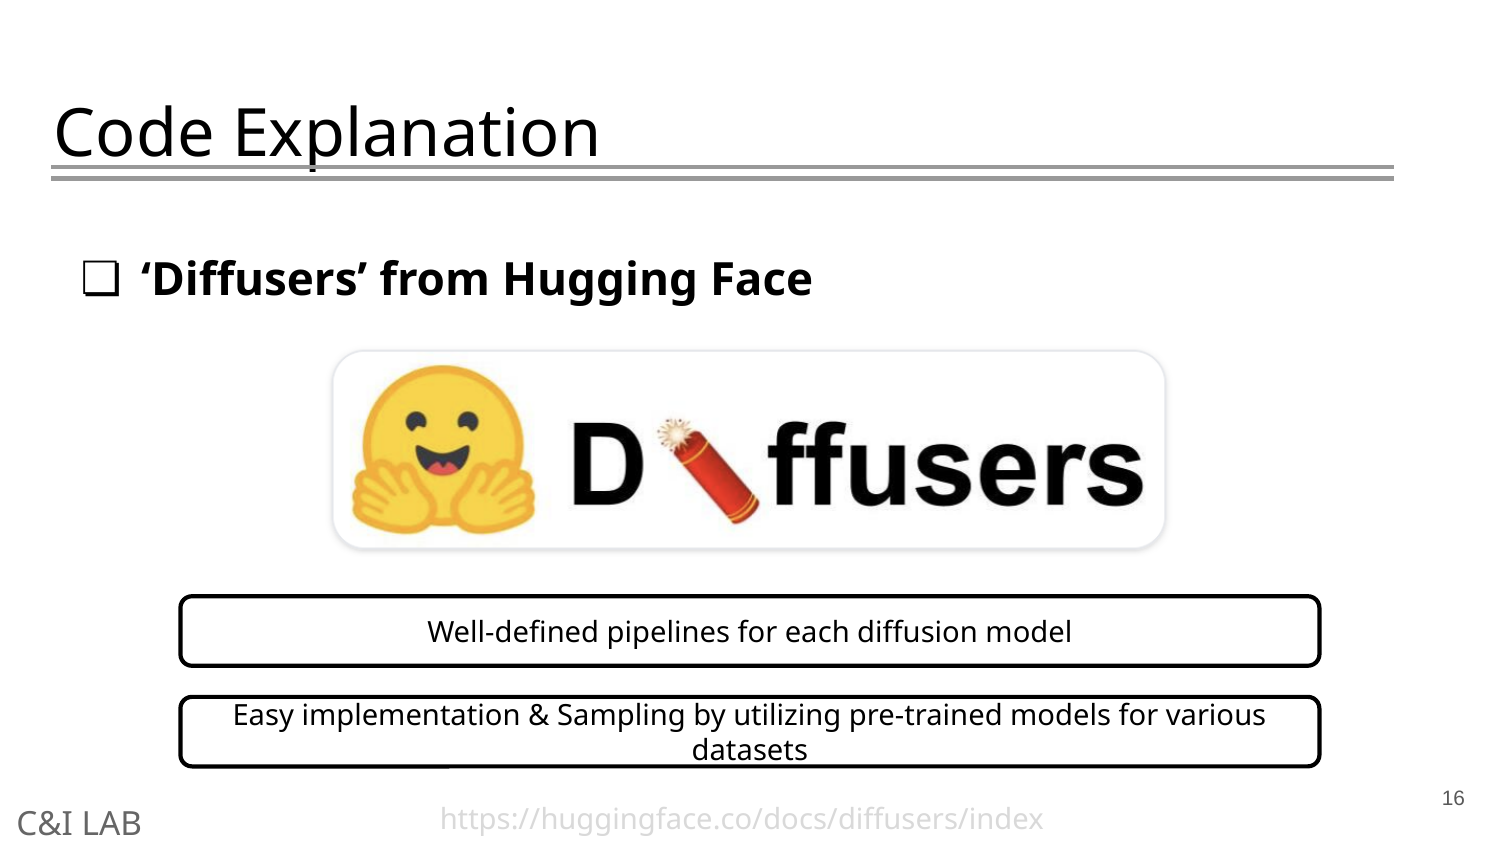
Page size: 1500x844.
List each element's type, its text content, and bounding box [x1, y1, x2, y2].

list ‘Diffusers’ from Hugging Face [51, 226, 1449, 321]
text_box Easy implementation & Sampling by utilizing pre-trained models for various datasets [178, 694, 1322, 769]
title Code Explanation [38, 74, 1437, 169]
picture [321, 335, 1179, 557]
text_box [50, 166, 1395, 179]
text_box C&I LAB [1, 801, 1500, 844]
text_box https://huggingface.co/docs/diffusers/index [269, 793, 1215, 843]
text_box Well-defined pipelines for each diffusion model [178, 594, 1322, 668]
slide_number 16 [1389, 764, 1480, 801]
